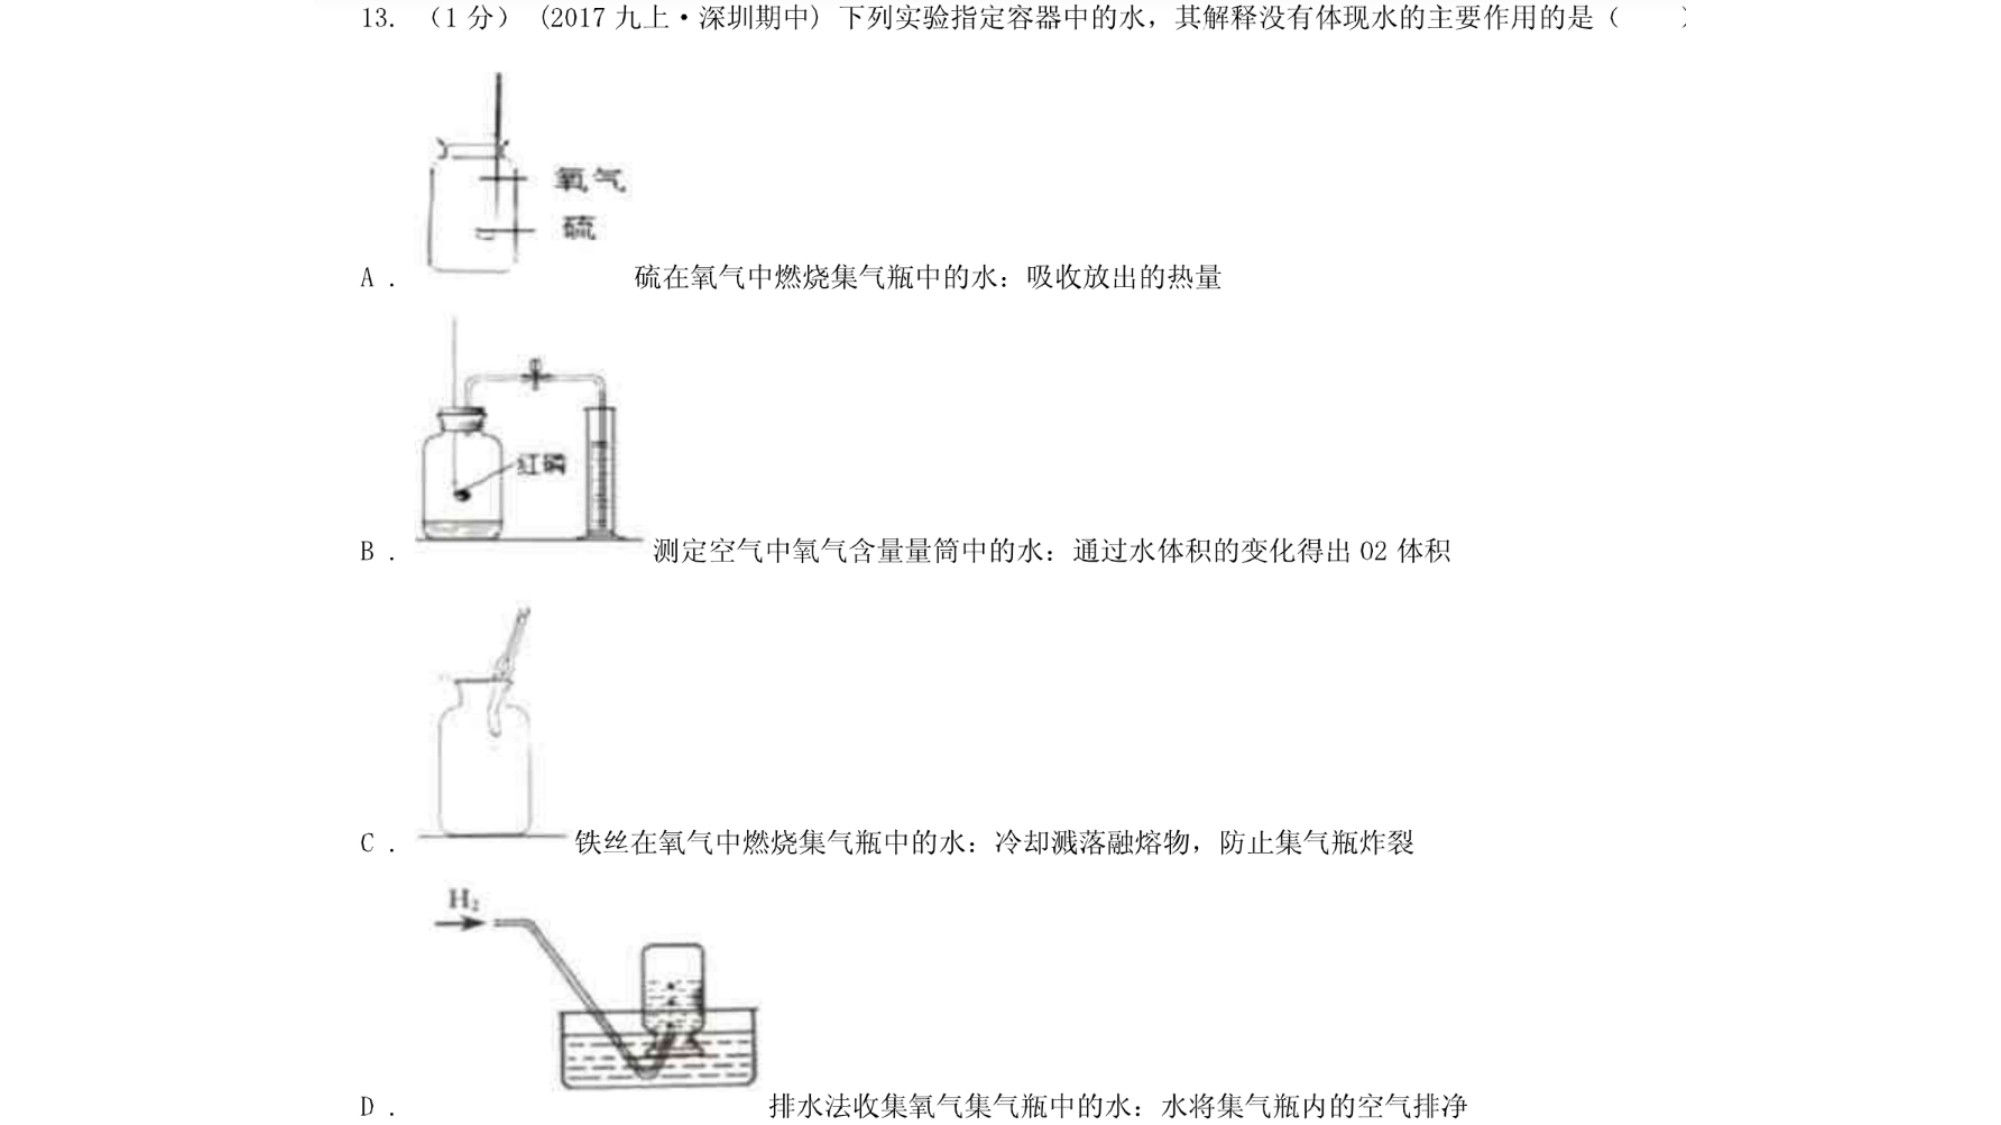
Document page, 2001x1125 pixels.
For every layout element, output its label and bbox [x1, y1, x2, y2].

picture [314, 0, 1686, 1125]
